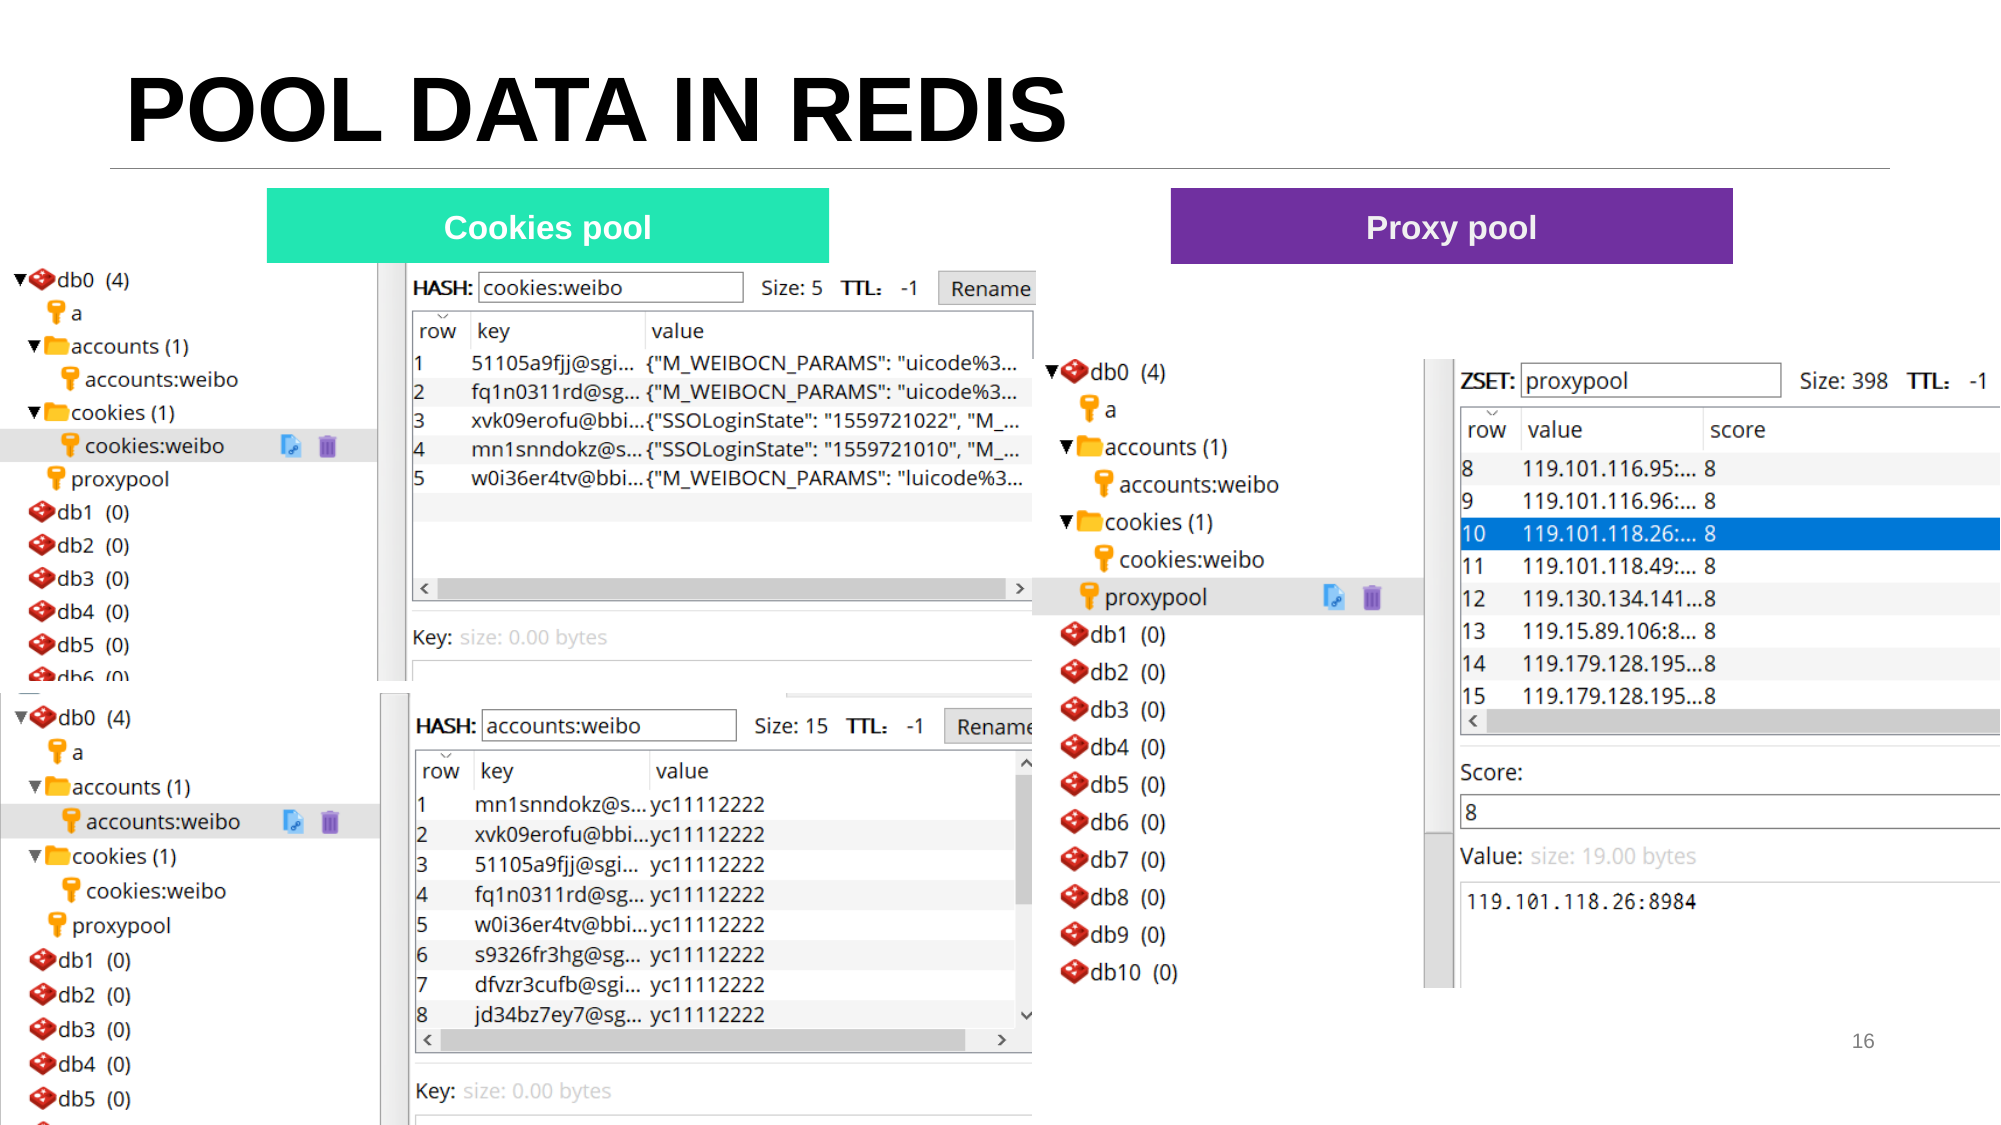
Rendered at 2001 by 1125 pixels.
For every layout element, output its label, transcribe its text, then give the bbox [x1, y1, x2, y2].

slide_number 16 [1412, 1023, 1890, 1058]
text_box Proxy pool [1170, 187, 1734, 265]
text_box Cookies pool [266, 187, 830, 263]
title POOL DATA IN REDIS [109, 0, 1890, 169]
picture [0, 263, 2000, 1125]
